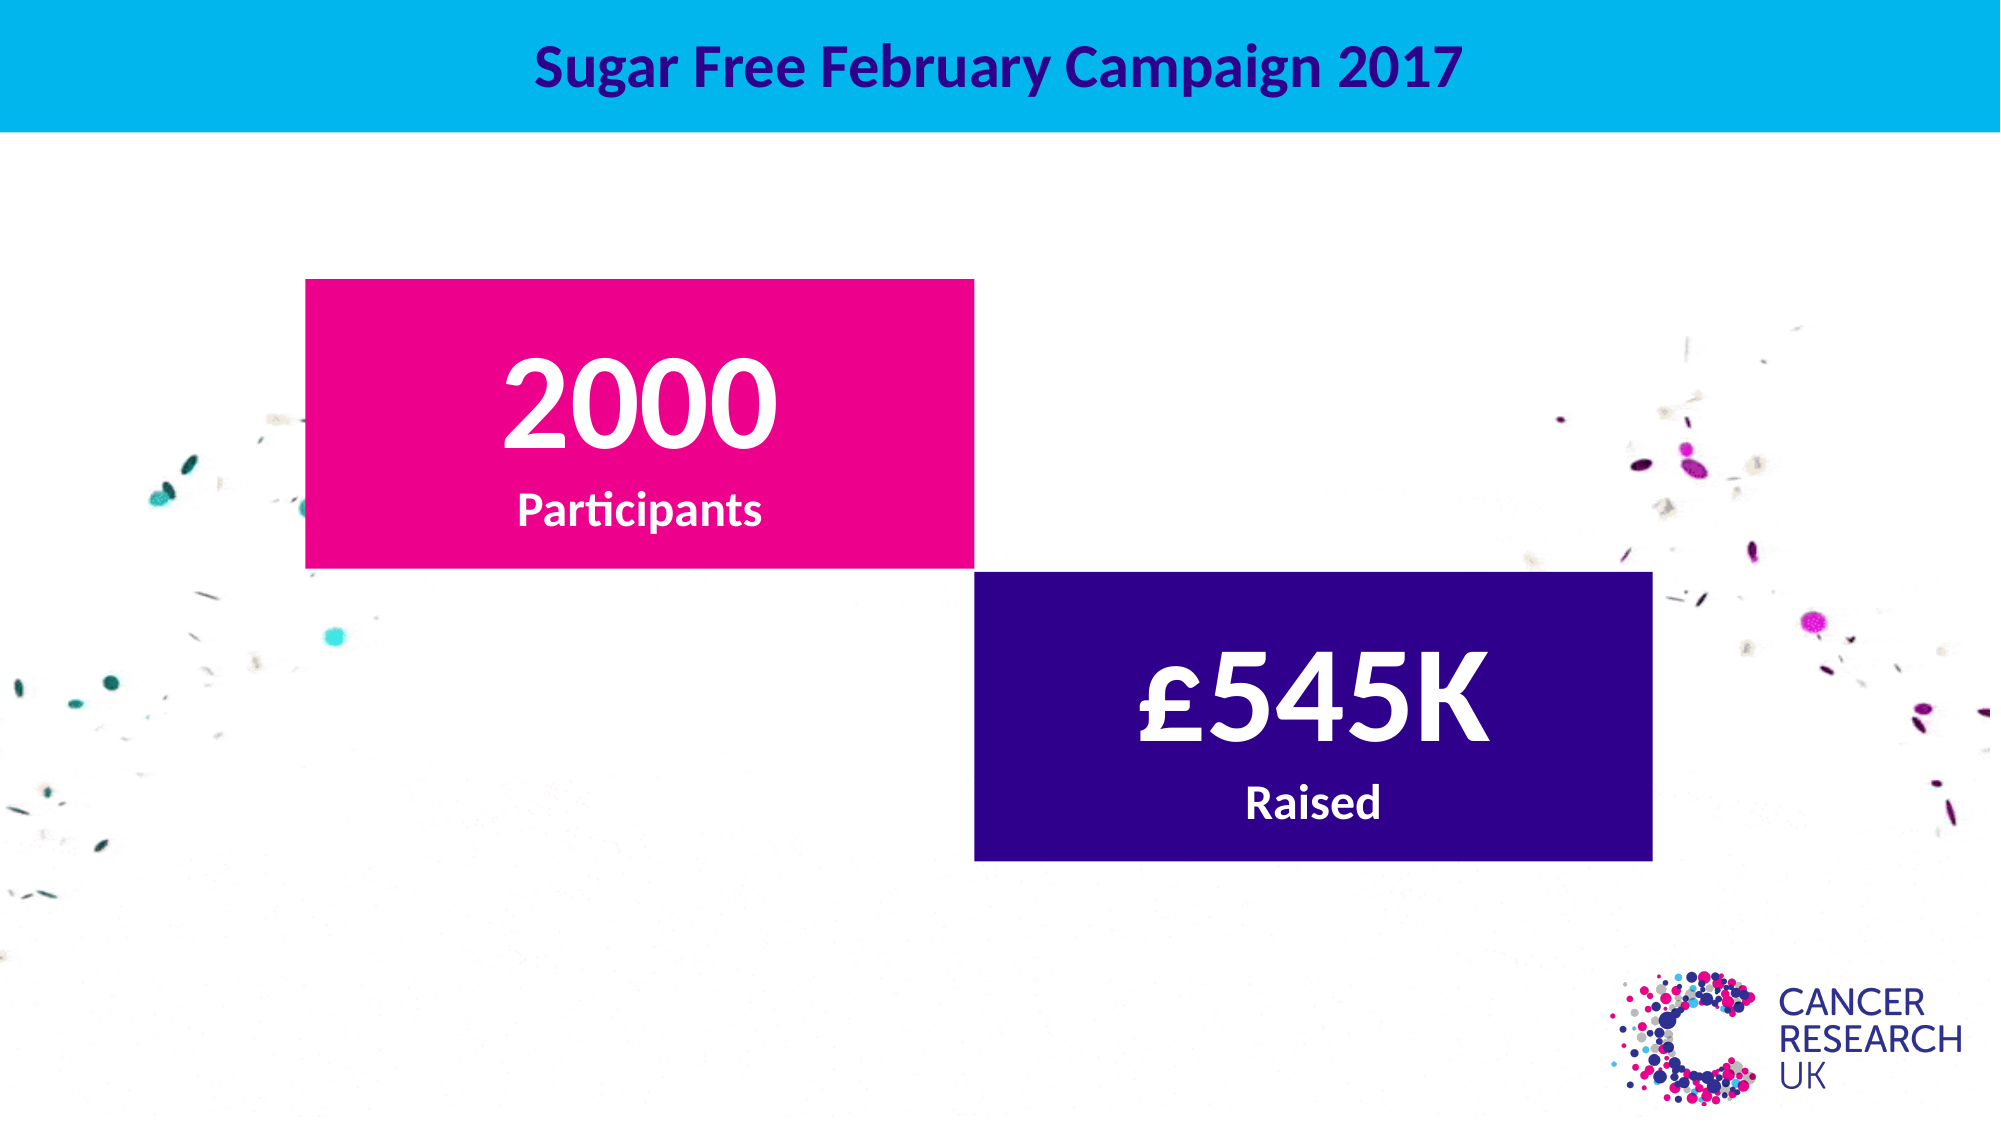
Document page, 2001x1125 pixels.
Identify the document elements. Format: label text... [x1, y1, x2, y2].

picture [0, 140, 1990, 1117]
text_box Sugar Free February Campaign 2017 [0, 0, 2000, 133]
